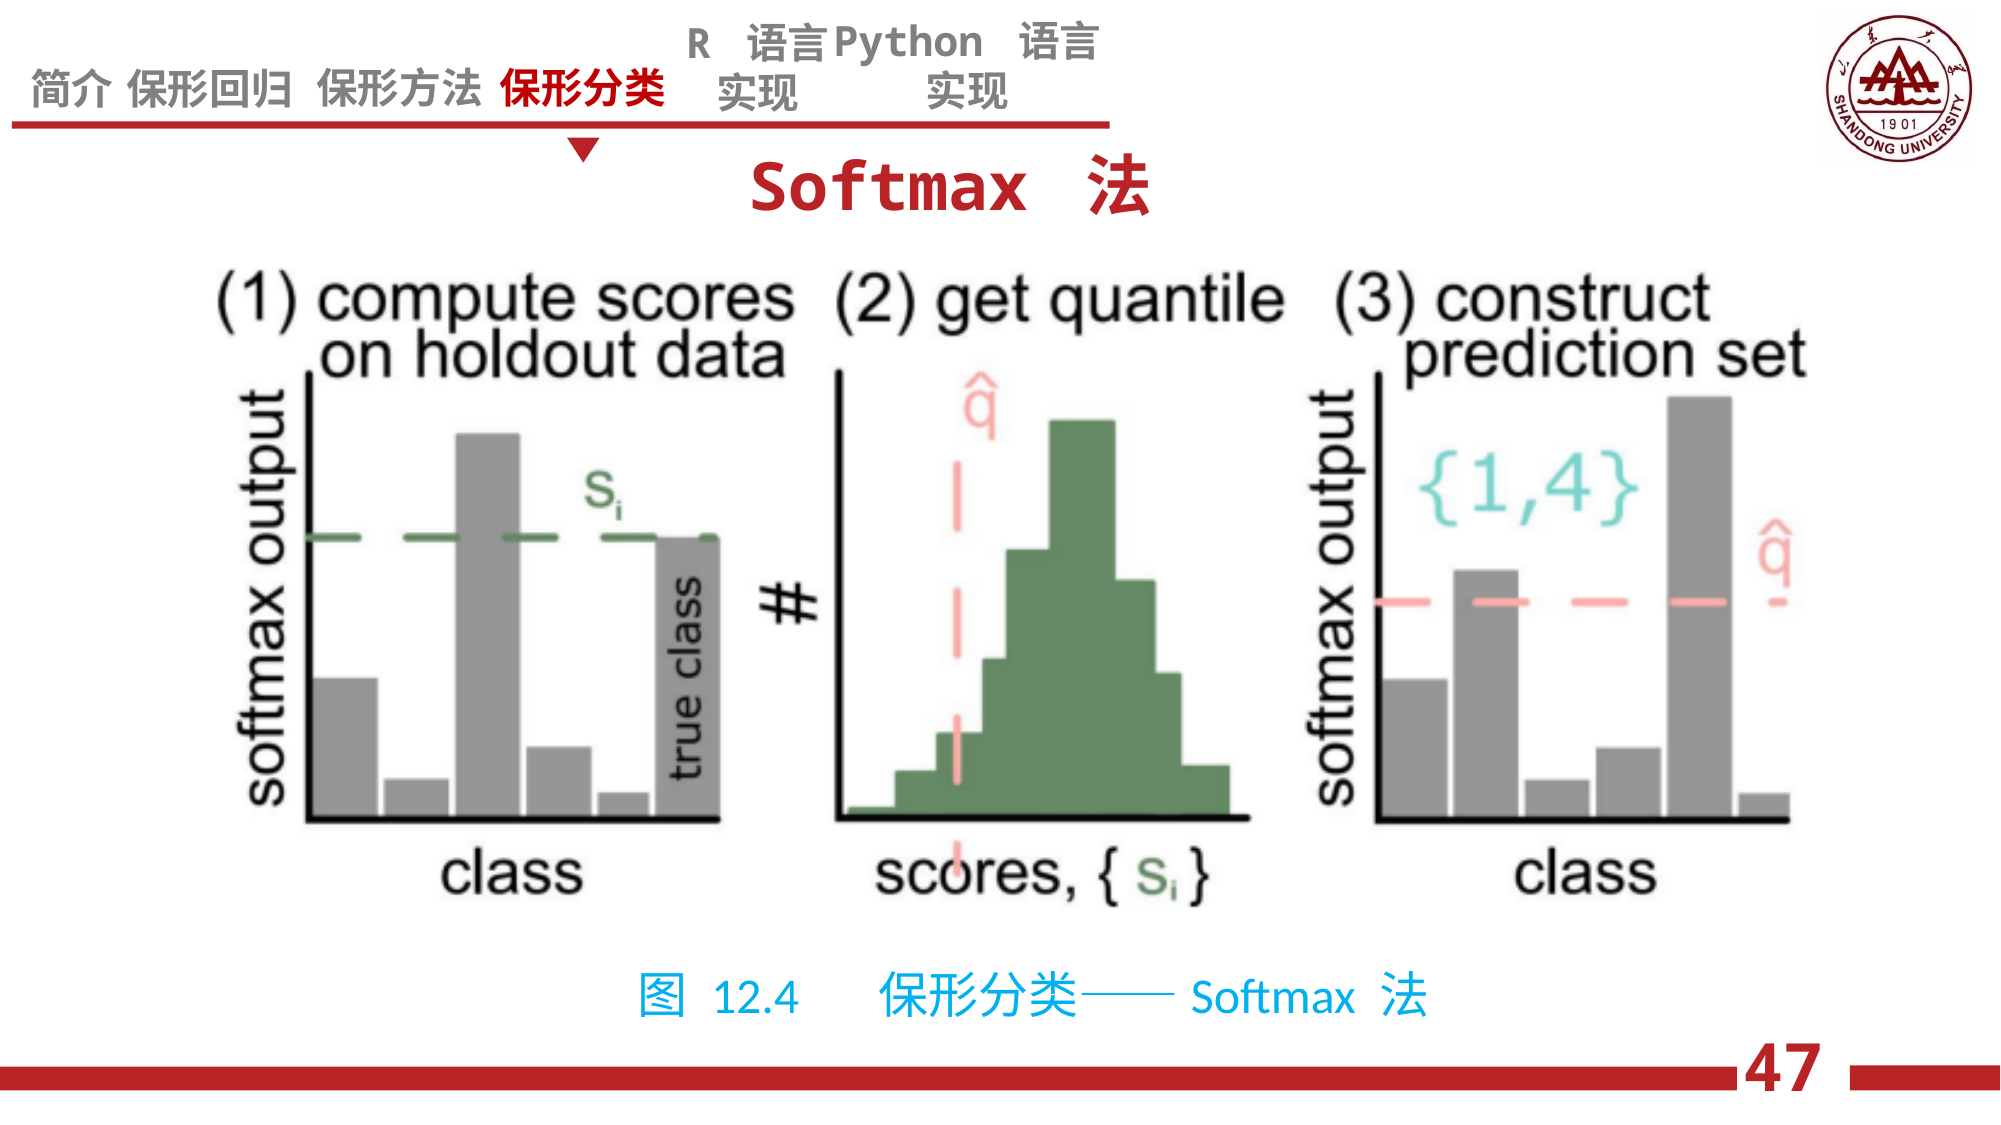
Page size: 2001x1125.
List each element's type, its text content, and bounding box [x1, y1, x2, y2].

text_box Softmax 法 [694, 136, 1167, 232]
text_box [168, 237, 1832, 1032]
picture [1820, 9, 1977, 167]
